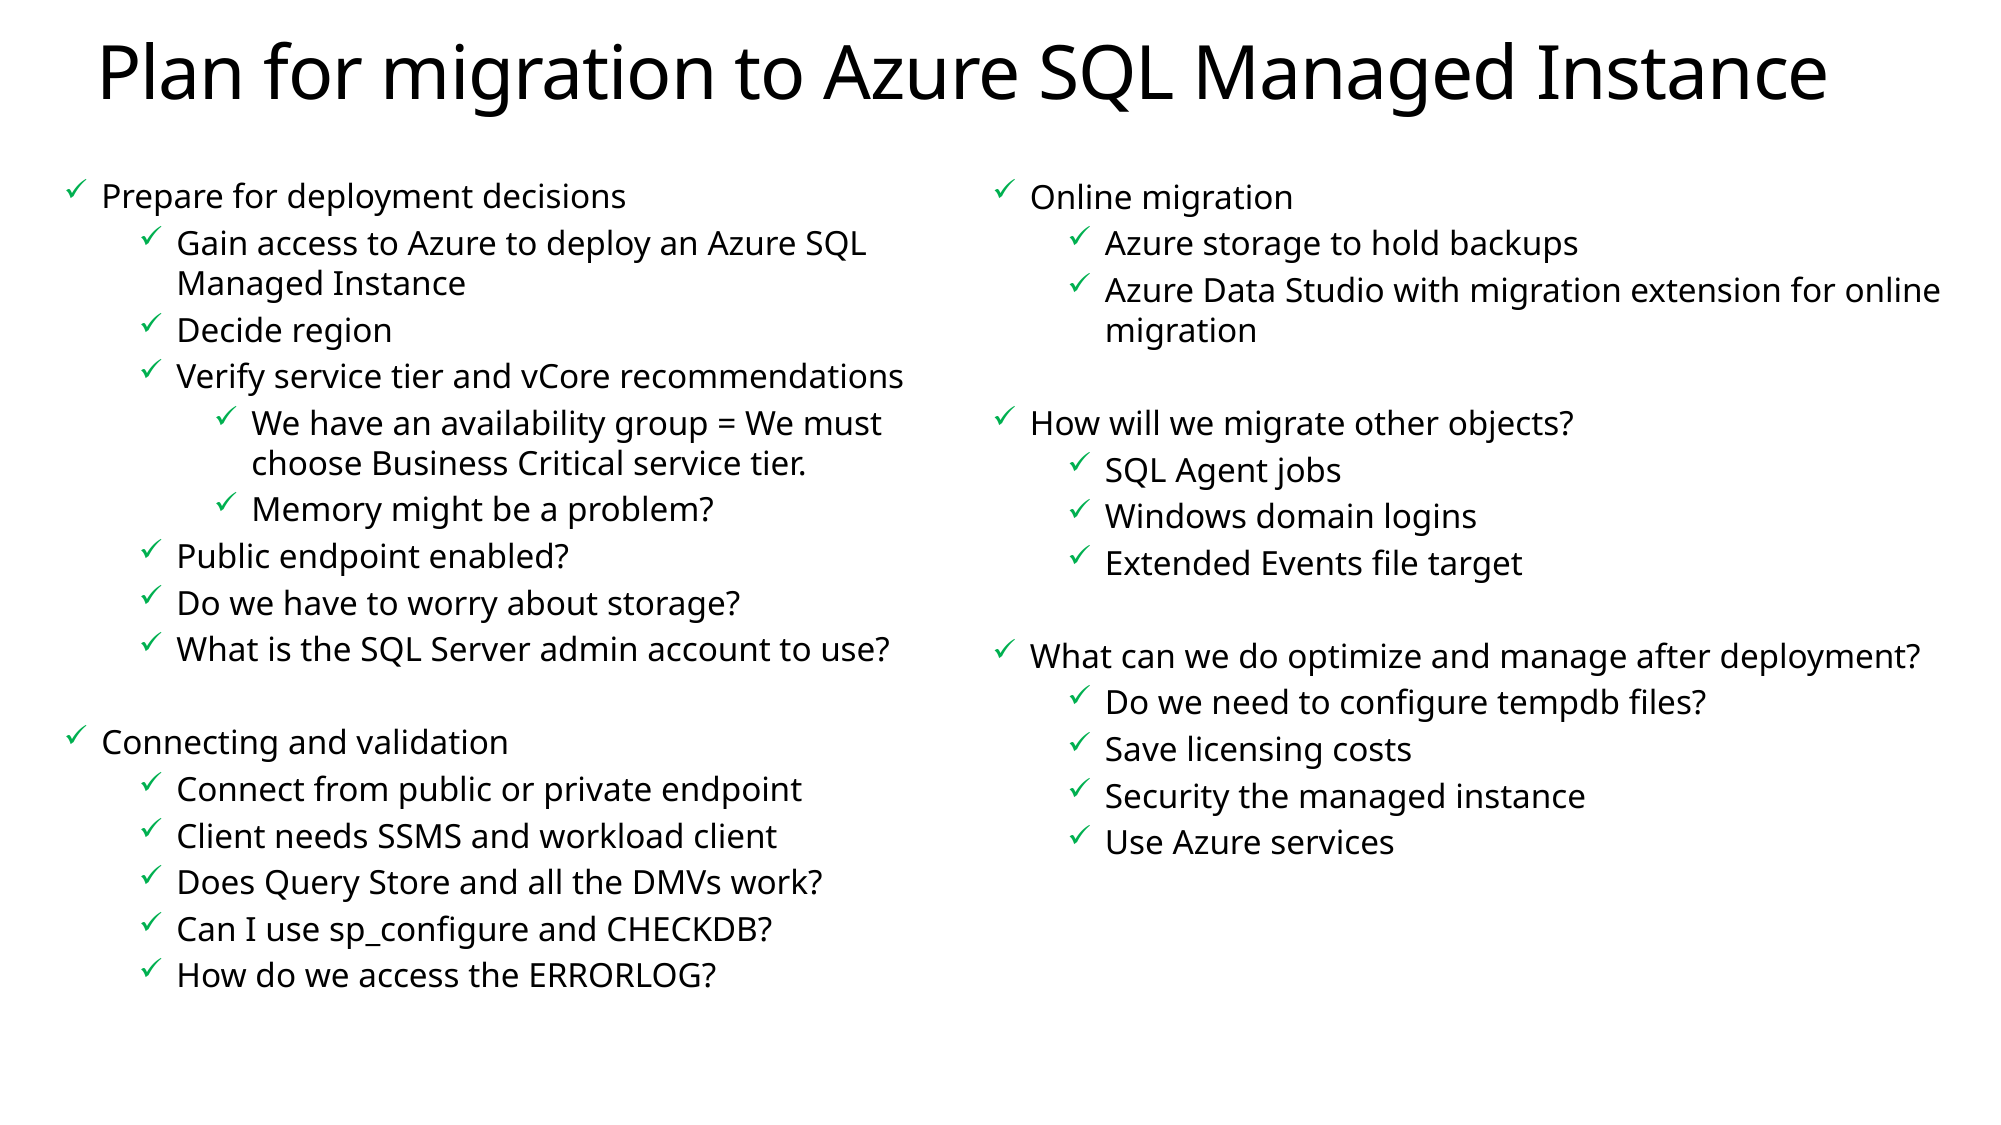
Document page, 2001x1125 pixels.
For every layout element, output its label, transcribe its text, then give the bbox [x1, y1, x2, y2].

text_box Prepare for deployment decisions Gain access to Azure to deploy an Azure SQL Managed Instance Decide region Verify service tier and vCore recommendations We have an availability group = We must choose Business Critical service tier. Memory might be a problem? Public endpoint enabled? Do we have to worry about storage? What is the SQL Server admin account to use? Connecting and validation Connect from public or private endpoint Client needs SSMS and workload client Does Query Store and all the DMVs work? Can I use sp_configure and CHECKDB? How do we access the ERRORLOG? [49, 168, 950, 1049]
title Plan for migration to Azure SQL Managed Instance [96, 24, 1904, 116]
text_box Online migration Azure storage to hold backups Azure Data Studio with migration extension for online migration How will we migrate other objects? SQL Agent jobs Windows domain logins Extended Events file target What can we do optimize and manage after deployment? Do we need to configure tempdb files? Save licensing costs Security the managed instance Use Azure services [977, 168, 1978, 869]
